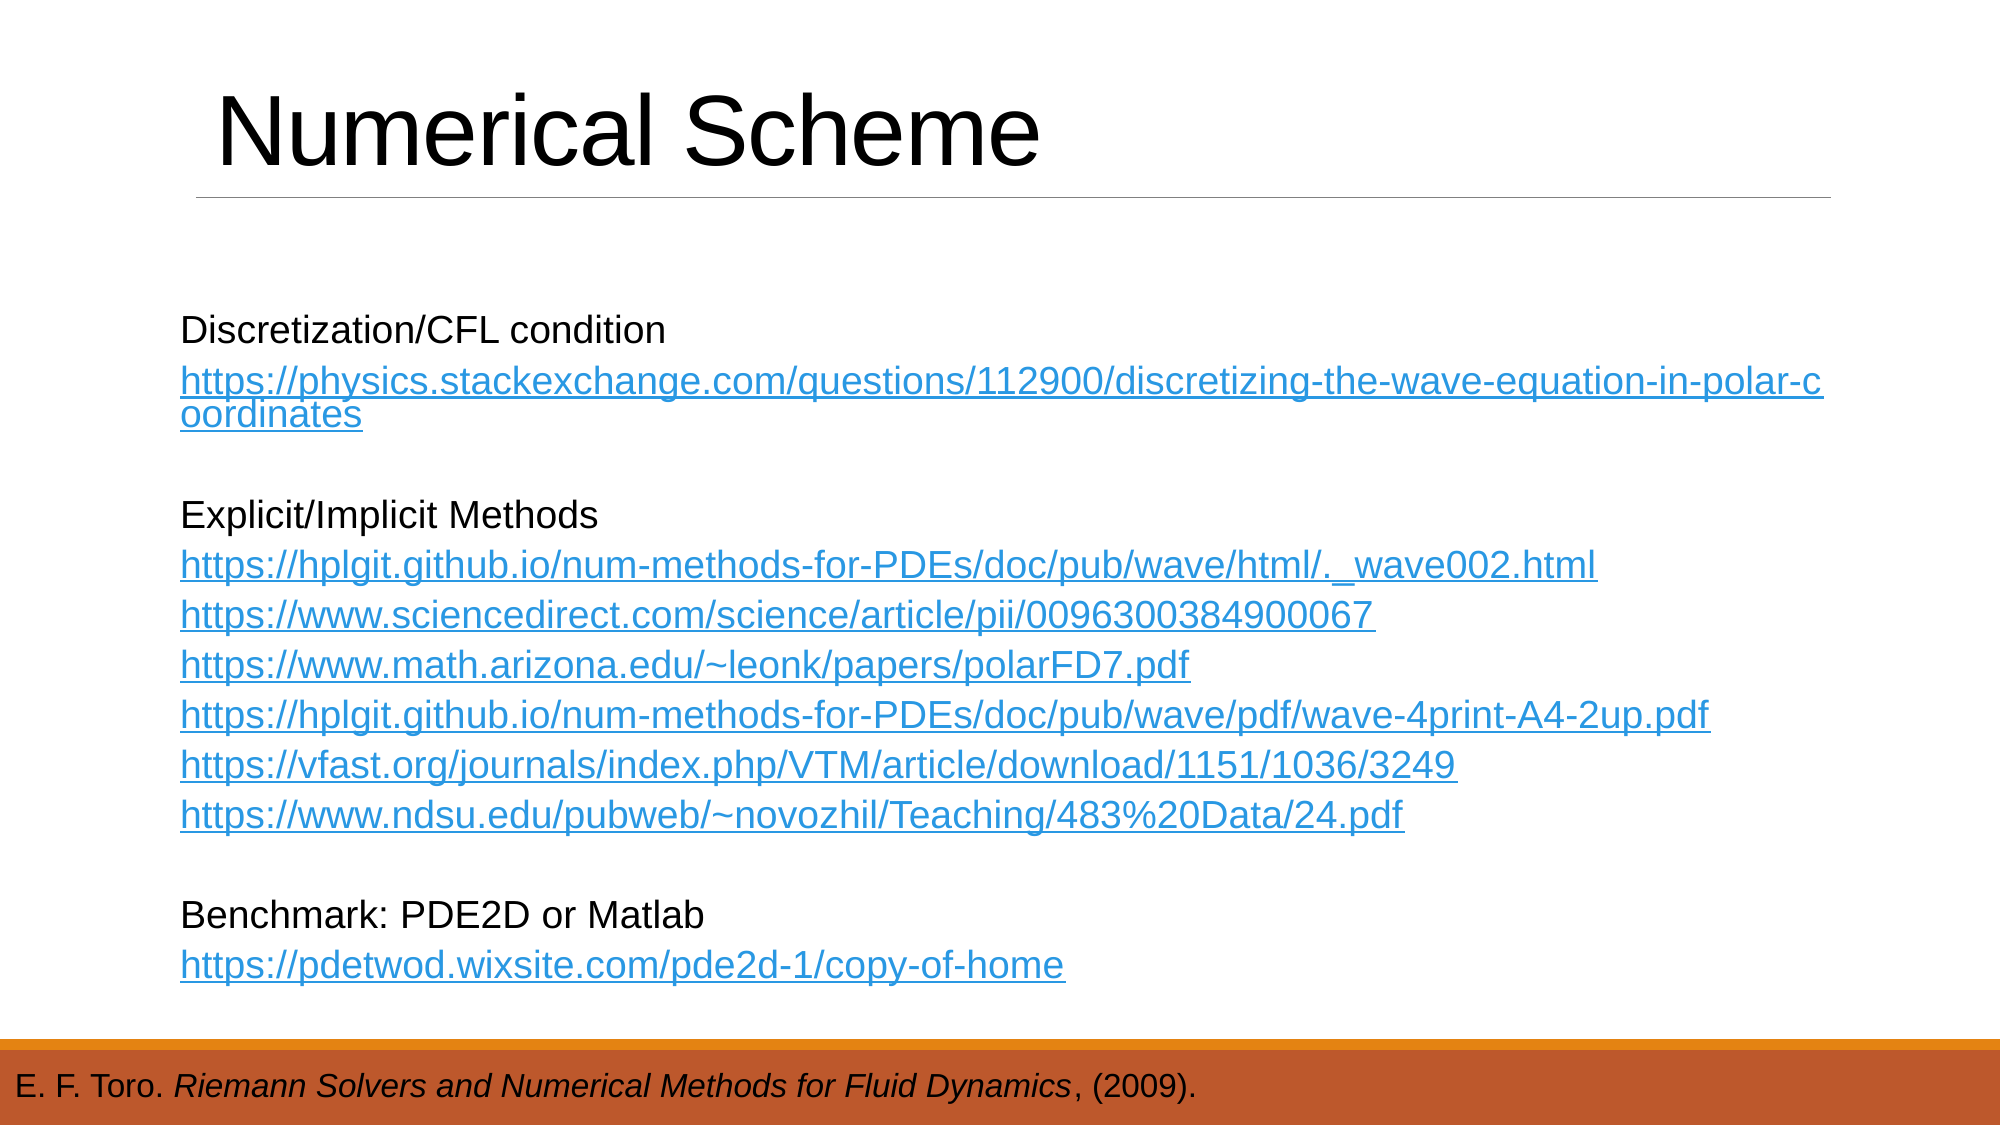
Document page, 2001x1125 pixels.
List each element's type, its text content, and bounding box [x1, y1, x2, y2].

text_box E. F. Toro. Riemann Solvers and Numerical Methods for Fluid Dynamics, (2009). [0, 1057, 1265, 1112]
text_box Numerical Scheme [199, 0, 1850, 194]
list Discretization/CFL condition https://physics.stackexchange.com/questions/112900/discretizing-the-wave-equation-in-polar-coordinates Explicit/Implicit Methods https://hplgit.github.io/num-methods-for-PDEs/doc/pub/wave/html/._wave002.html https://www.sciencedirect.com/science/article/pii/0096300384900067 https://www.math.arizona.edu/~leonk/papers/polarFD7.pdf https://hplgit.github.io/num-methods-for-PDEs/doc/pub/wave/pdf/wave-4print-A4-2up.pdf https://vfast.org/journals/index.php/VTM/article/download/1151/1036/3249 https://www.ndsu.edu/pubweb/~novozhil/Teaching/483%20Data/24.pdf Benchmark: PDE2D or Matlab https://pdetwod.wixsite.com/pde2d-1/copy-of-home [180, 302, 1830, 963]
